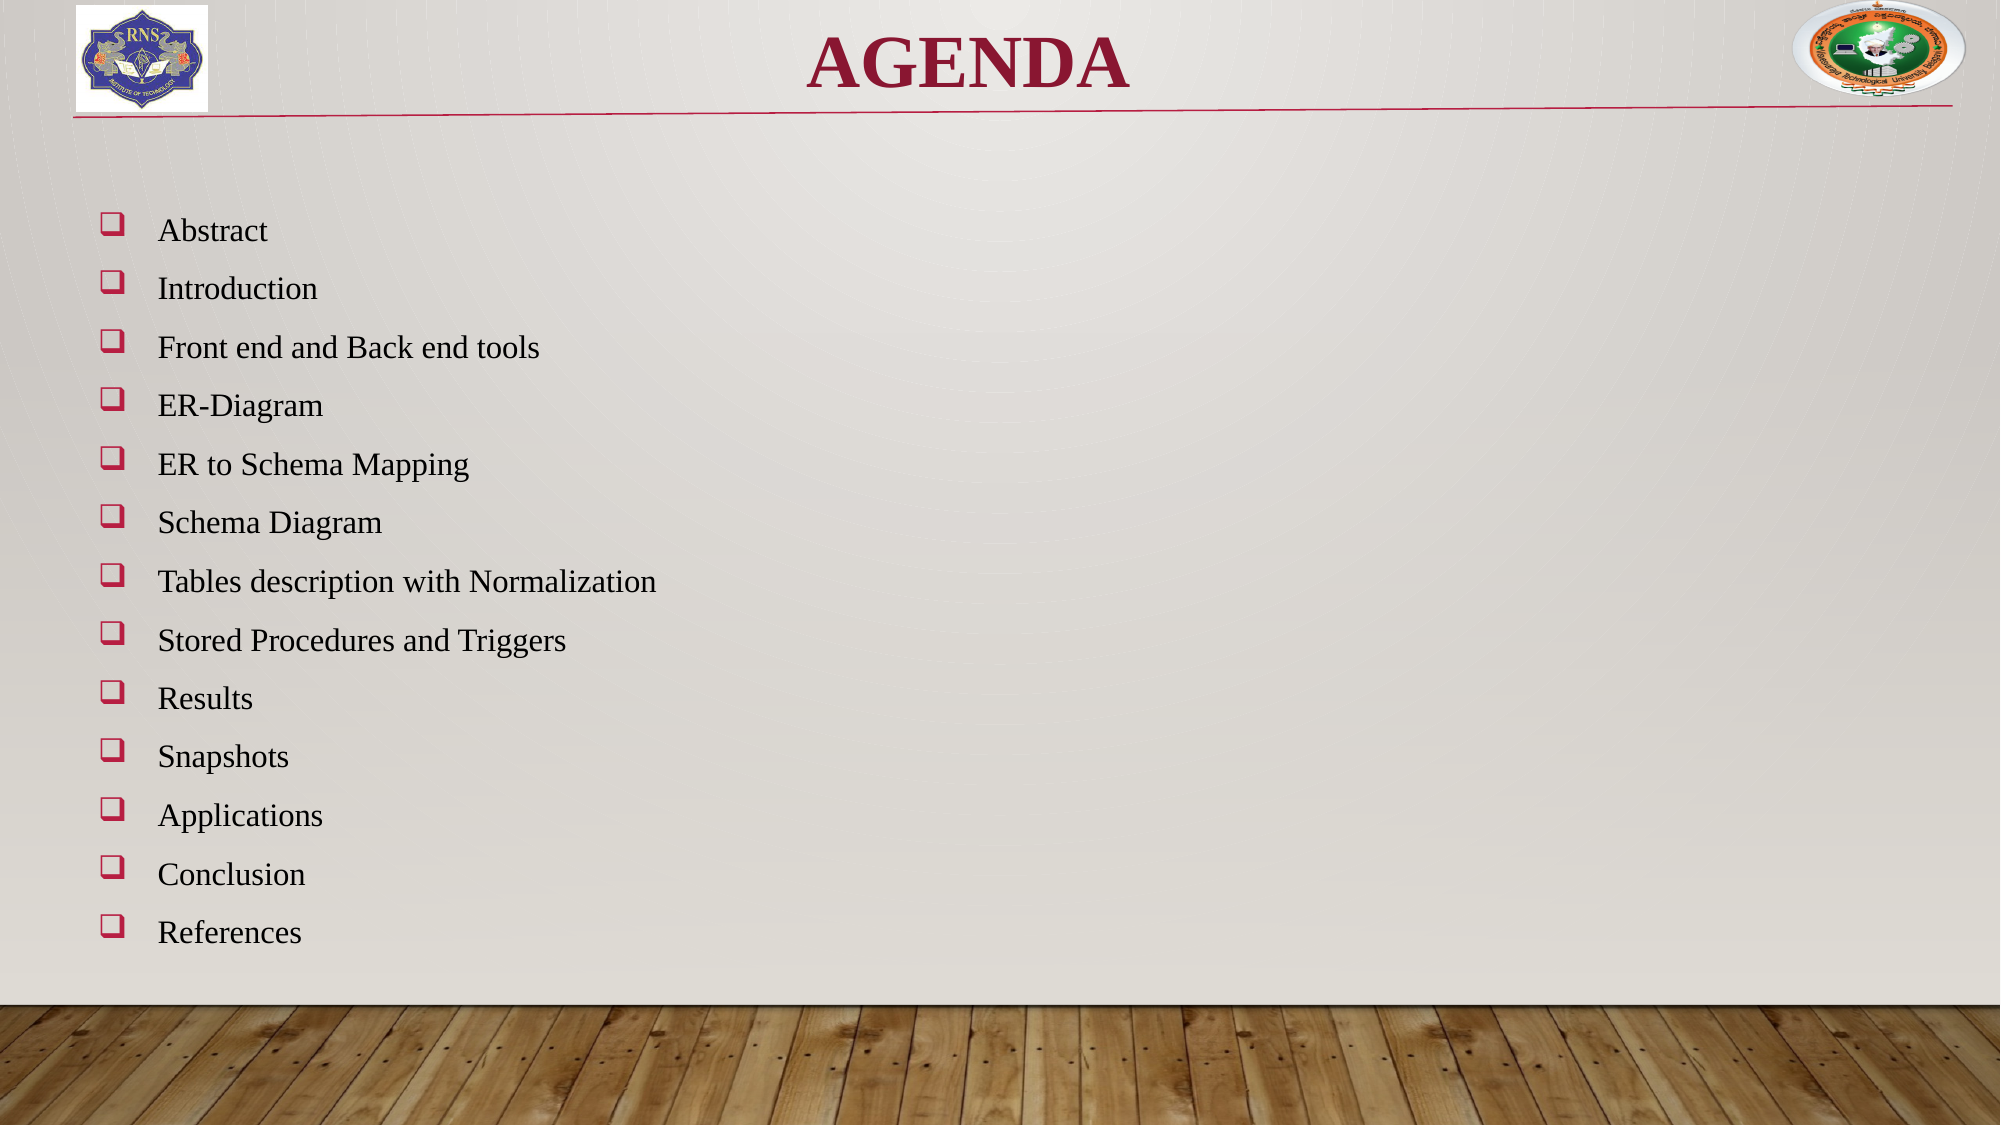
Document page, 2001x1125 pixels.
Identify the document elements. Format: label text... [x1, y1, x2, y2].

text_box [72, 105, 1953, 118]
picture [76, 5, 209, 112]
text_box AGENDA [791, 5, 1792, 105]
text_box Abstract Introduction Front end and Back end tools ER-Diagram ER to Schema Mapping Schema Diagram Tables description with Normalization Stored Procedures and Triggers Results Snapshots Applications Conclusion References [83, 193, 1558, 964]
picture [0, 1005, 2000, 1125]
picture [1791, 0, 1967, 97]
